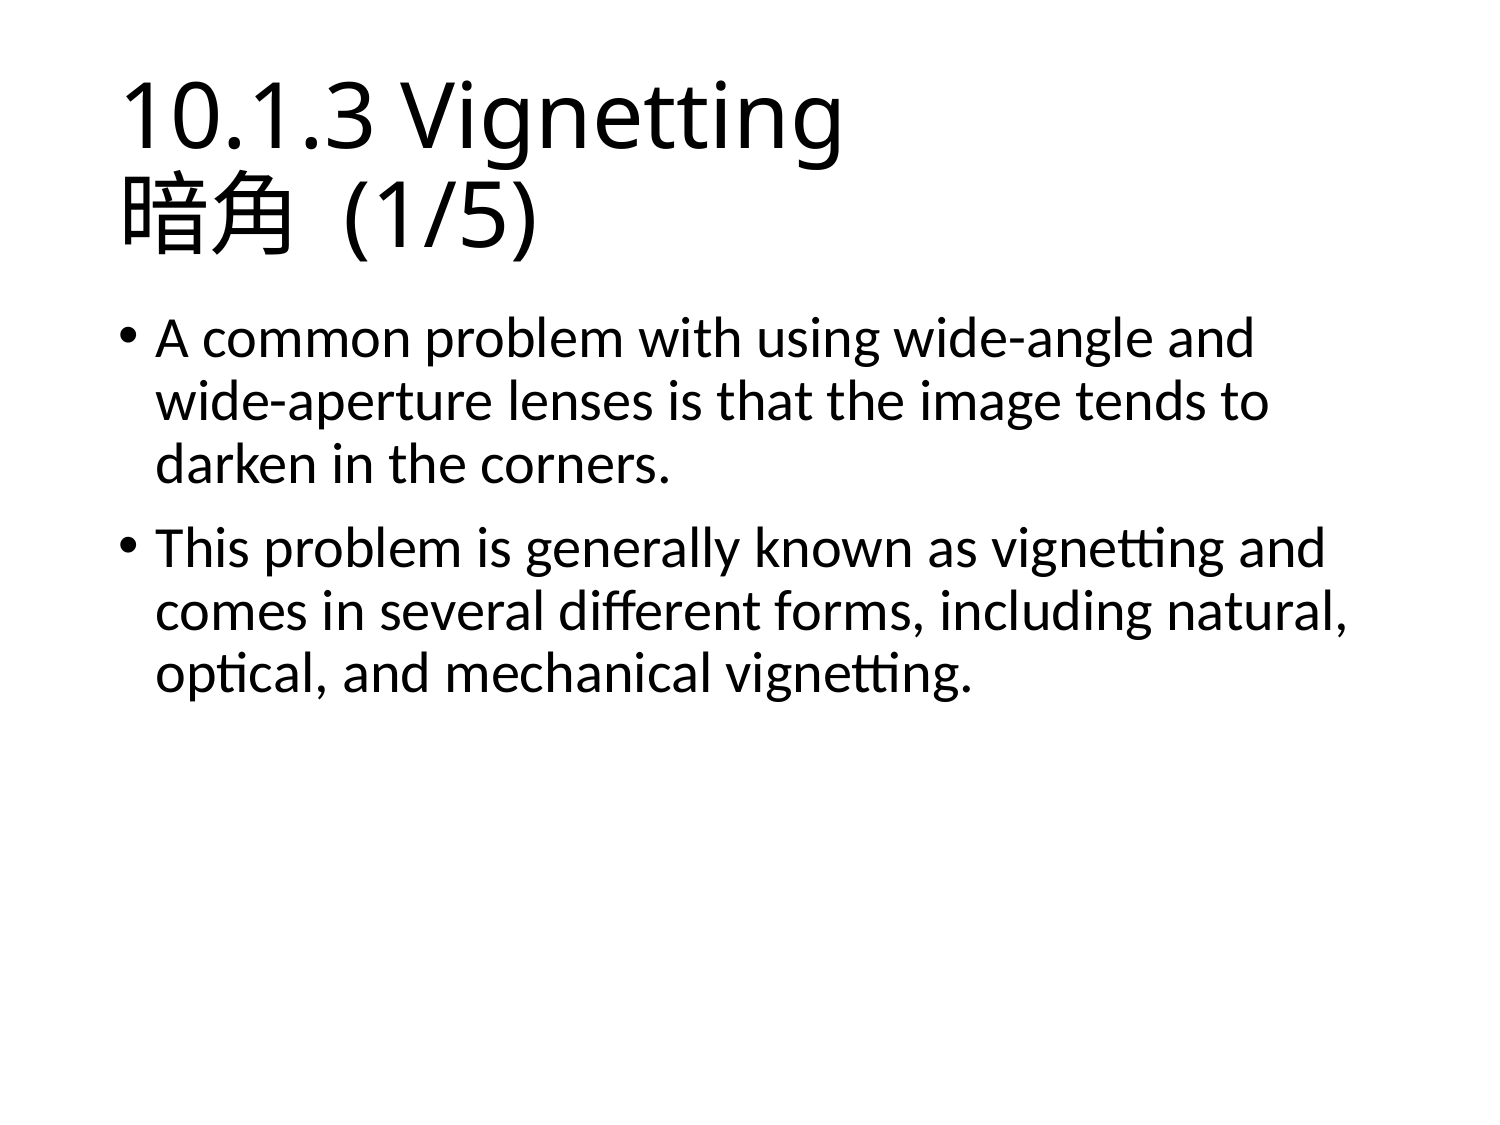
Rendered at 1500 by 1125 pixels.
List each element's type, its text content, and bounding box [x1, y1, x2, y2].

list A common problem with using wide-angle and wide-aperture lenses is that the image tends to darken in the corners. This problem is generally known as vignetting and comes in several different forms, including natural, optical, and mechanical vignetting. [103, 299, 1397, 1014]
title 10.1.3 Vignetting 暗角 (1/5) [103, 59, 1477, 278]
